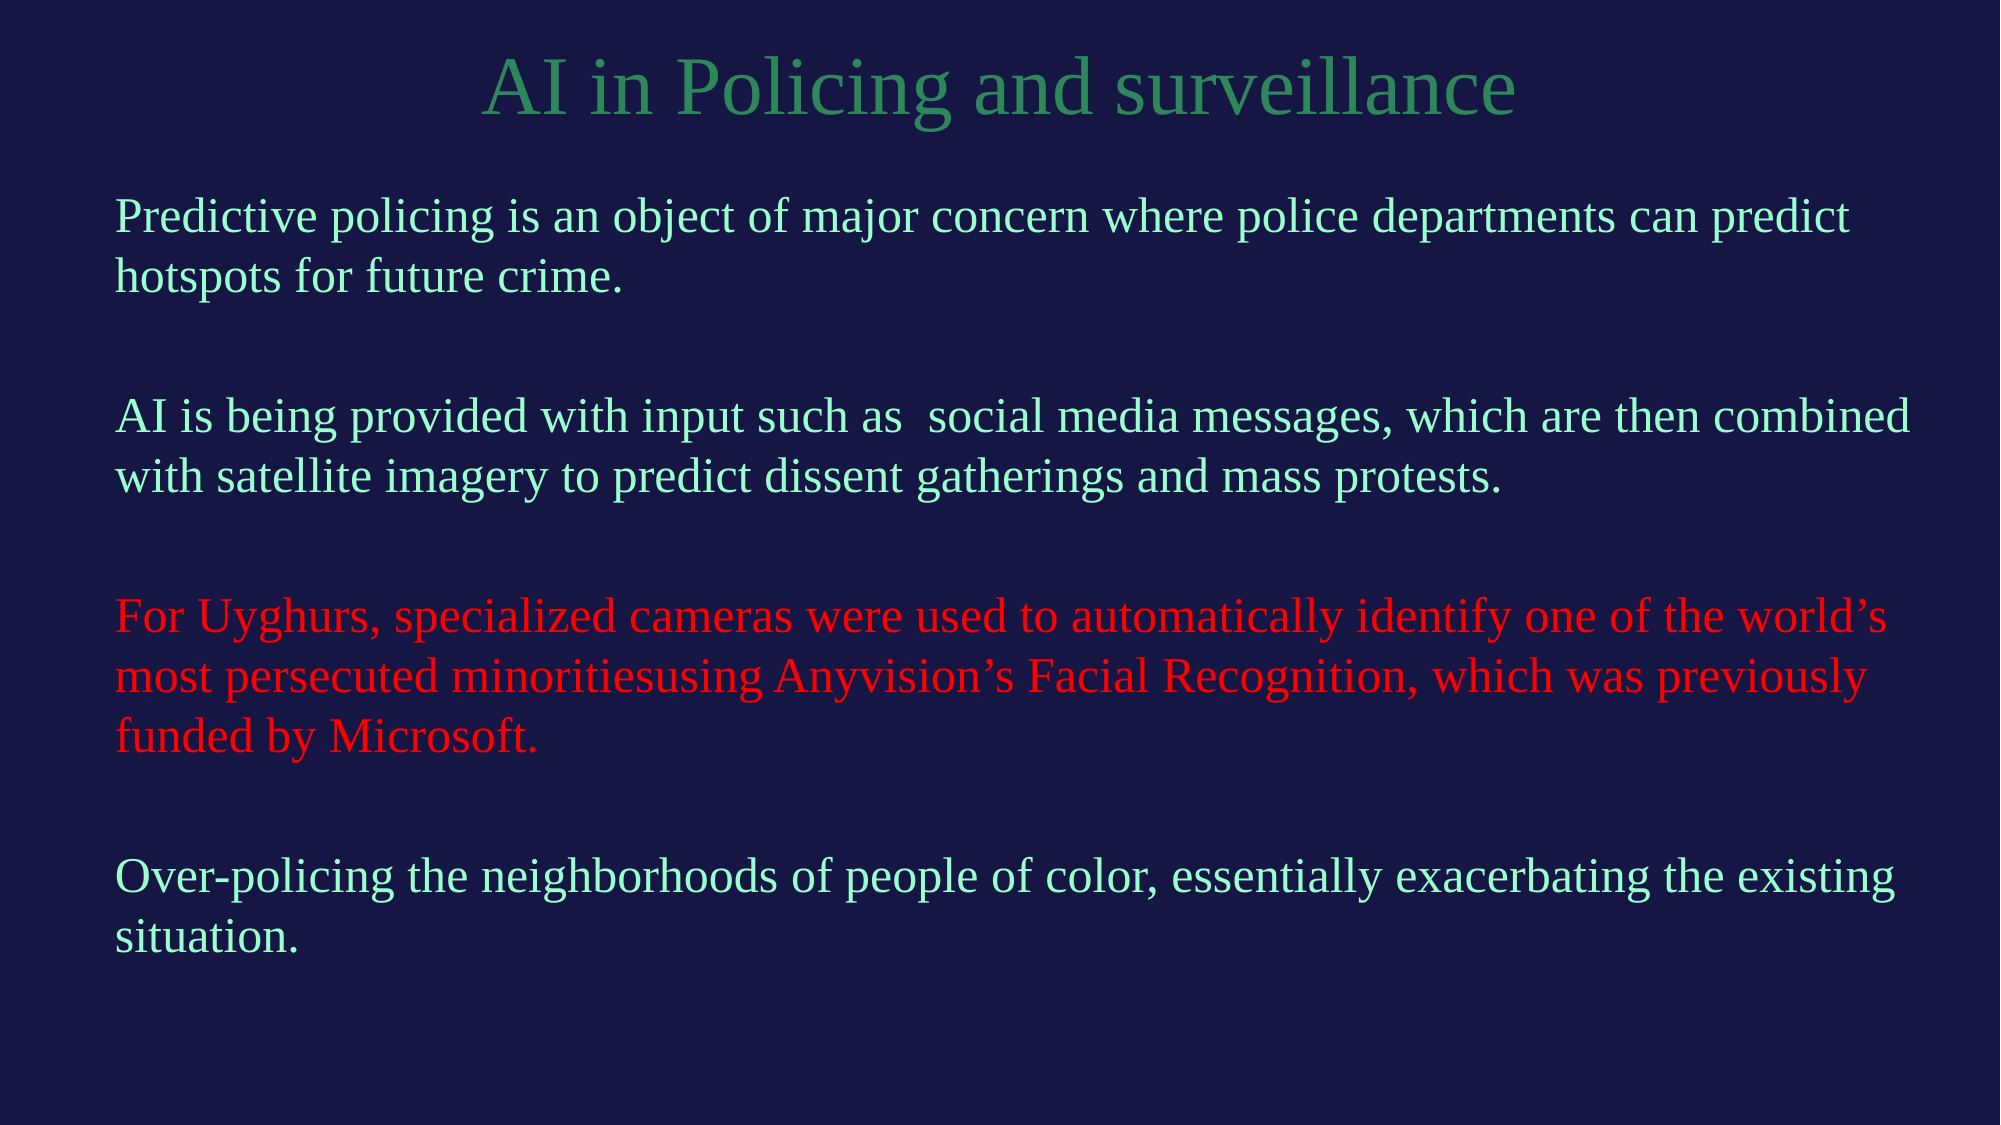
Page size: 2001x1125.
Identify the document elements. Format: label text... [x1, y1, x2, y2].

list Predictive policing is an object of major concern where police departments can predict hotspots for future crime. AI is being provided with input such as social media messages, which are then combined with satellite imagery to predict dissent gatherings and mass protests. For Uyghurs, specialized cameras were used to automatically identify one of the world’s most persecuted minoritiesusing Anyvision’s Facial Recognition, which was previously funded by Microsoft. Over-policing the neighborhoods of people of color, essentially exacerbating the existing situation. [99, 174, 1938, 875]
title AI in Policing and surveillance [99, 0, 1900, 163]
